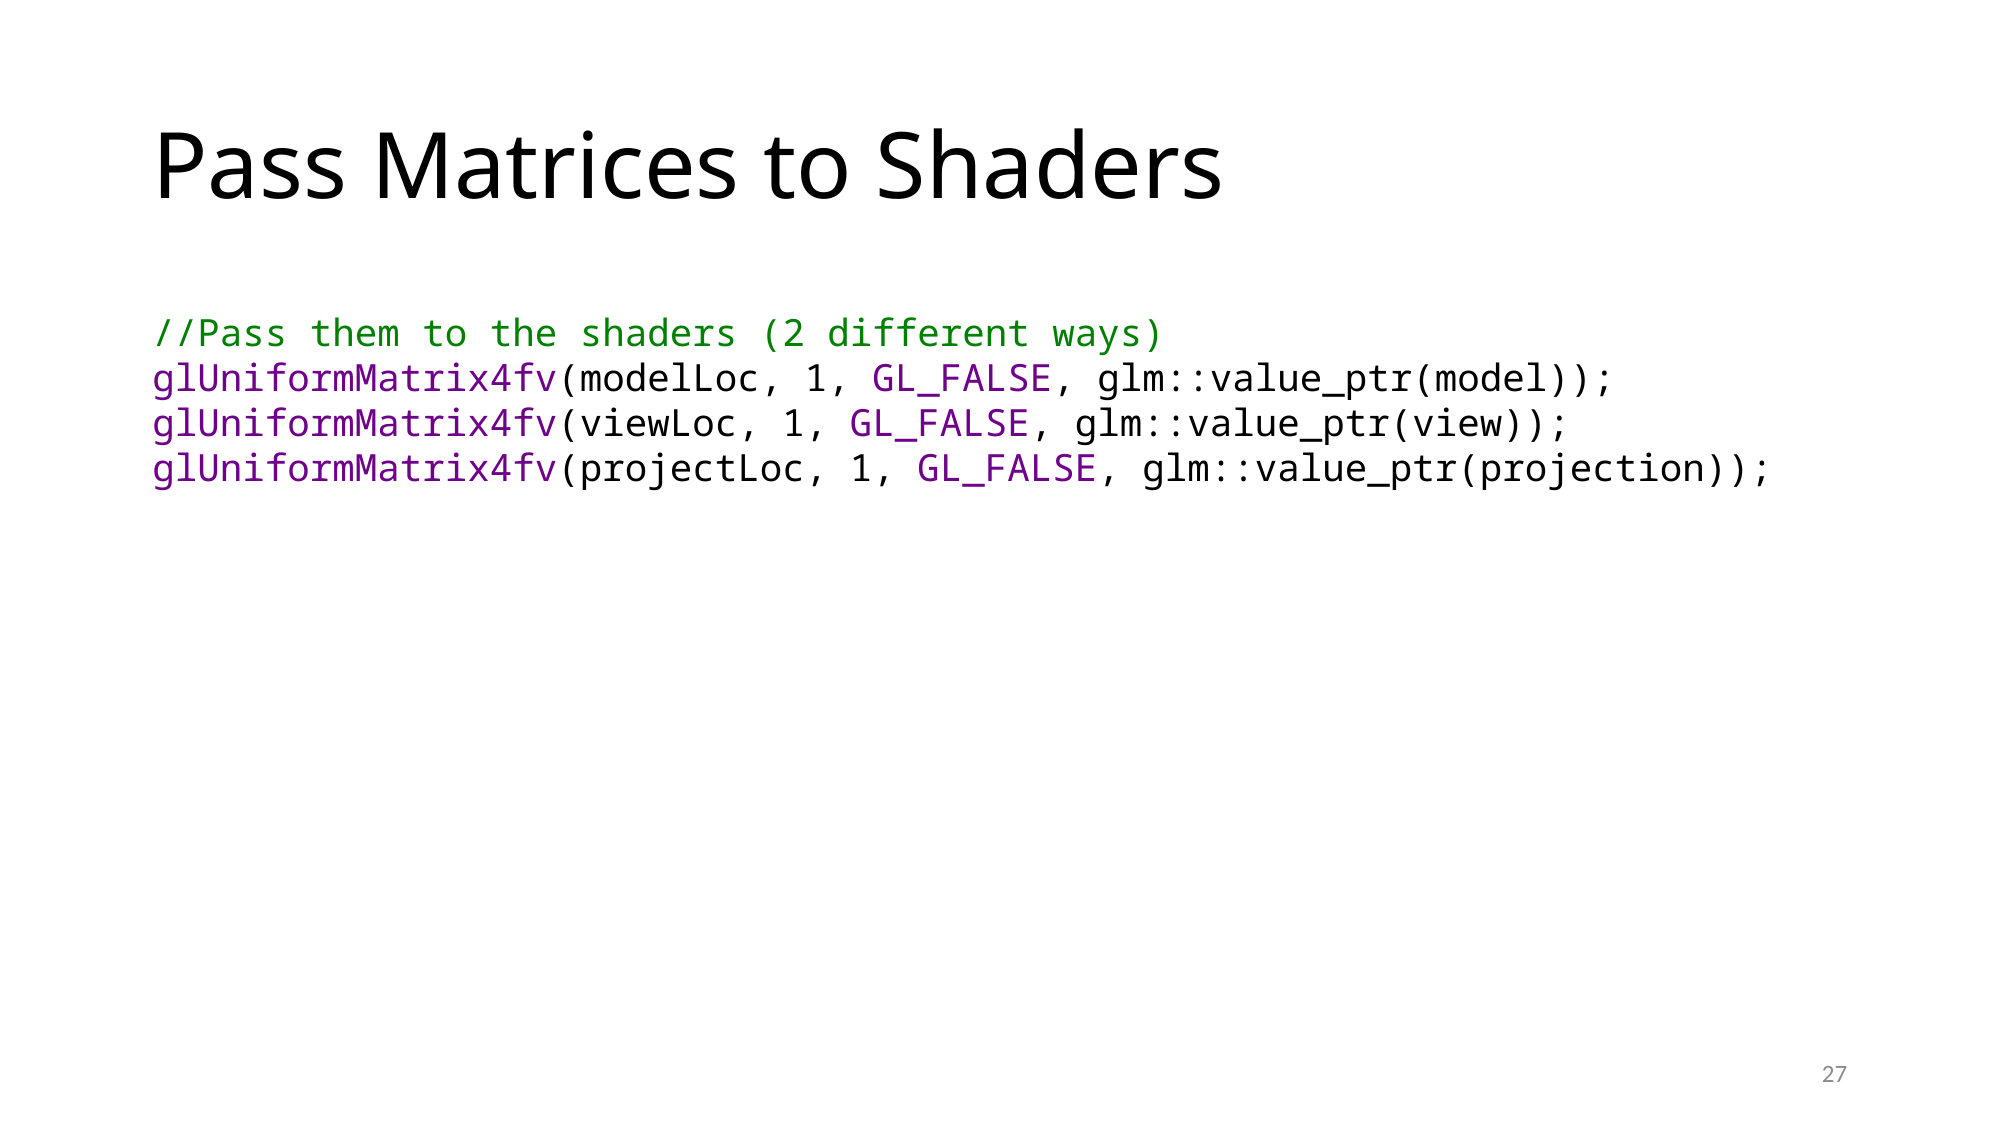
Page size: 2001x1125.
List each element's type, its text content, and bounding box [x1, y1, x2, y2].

slide_number 27 [1412, 1042, 1863, 1103]
text_box //Pass them to the shaders (2 different ways) glUniformMatrix4fv(modelLoc, 1, GL_FALSE, glm::value_ptr(model)); glUniformMatrix4fv(viewLoc, 1, GL_FALSE, glm::value_ptr(view)); glUniformMatrix4fv(projectLoc, 1, GL_FALSE, glm::value_ptr(projection)); [137, 301, 1843, 497]
title Pass Matrices to Shaders [137, 59, 1863, 278]
